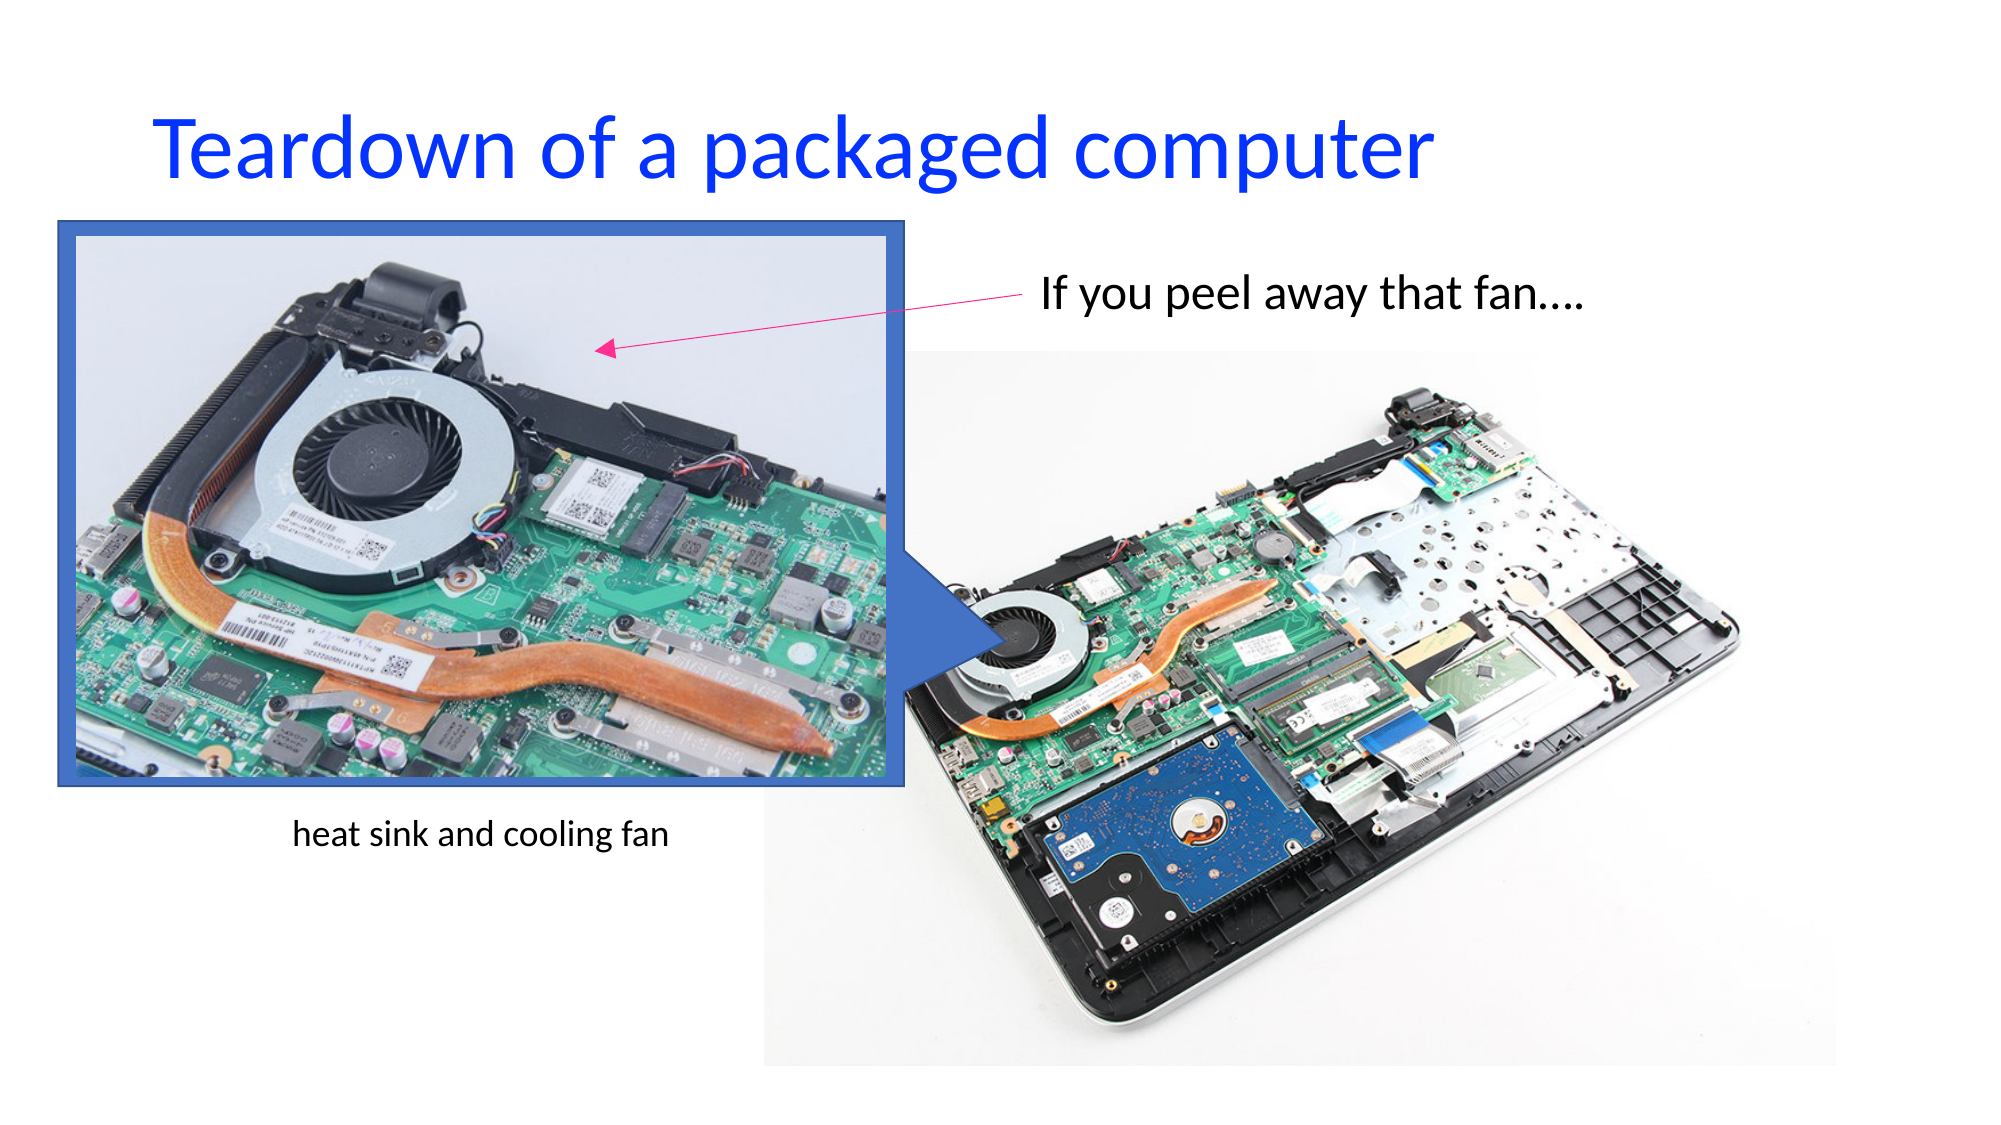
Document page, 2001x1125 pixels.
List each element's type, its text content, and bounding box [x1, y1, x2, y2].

title Teardown of a packaged computer [137, 40, 1863, 258]
picture [76, 236, 886, 777]
text_box [57, 220, 764, 788]
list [764, 351, 1836, 1066]
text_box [594, 294, 1023, 352]
text_box If you peel away that fan…. [1025, 251, 1601, 327]
text_box [886, 258, 905, 294]
text_box heat sink and cooling fan [277, 801, 685, 862]
